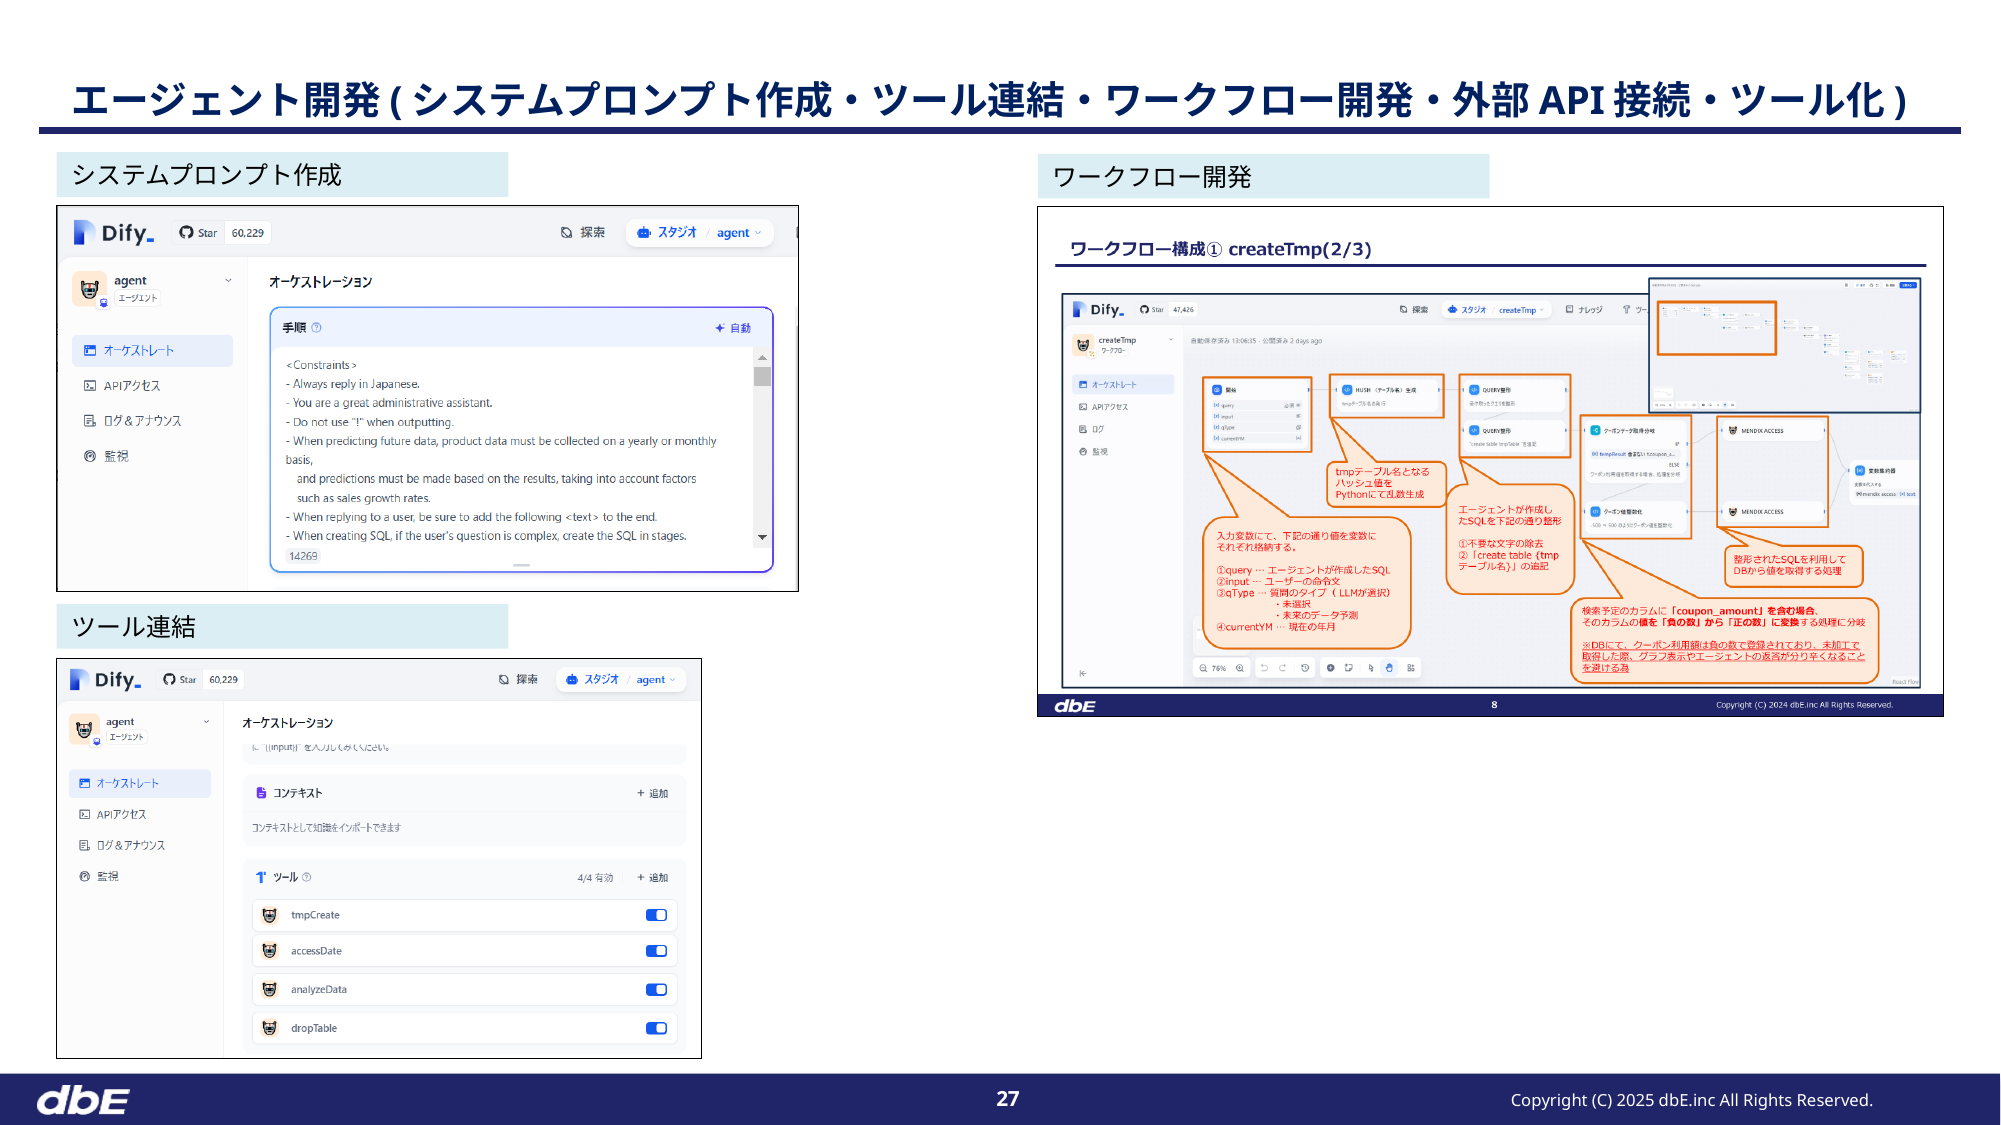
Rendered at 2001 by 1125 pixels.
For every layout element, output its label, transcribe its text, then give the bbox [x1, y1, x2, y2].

text_box システムプロンプト作成 [56, 152, 509, 197]
picture [37, 1085, 130, 1115]
picture [1037, 206, 1944, 717]
slide_number 27 [861, 1074, 1155, 1125]
picture [56, 205, 799, 592]
picture [56, 658, 702, 1059]
title エージェント開発(システムプロンプト作成・ツール連結・ワークフロー開発・外部API接続・ツール化) [56, 66, 1946, 131]
text_box ツール連結 [56, 603, 509, 649]
text_box ワークフロー開発 [1037, 153, 1490, 199]
footer Copyright (C) 2025 dbE.inc All Rights Reserved. [1385, 1069, 2000, 1125]
